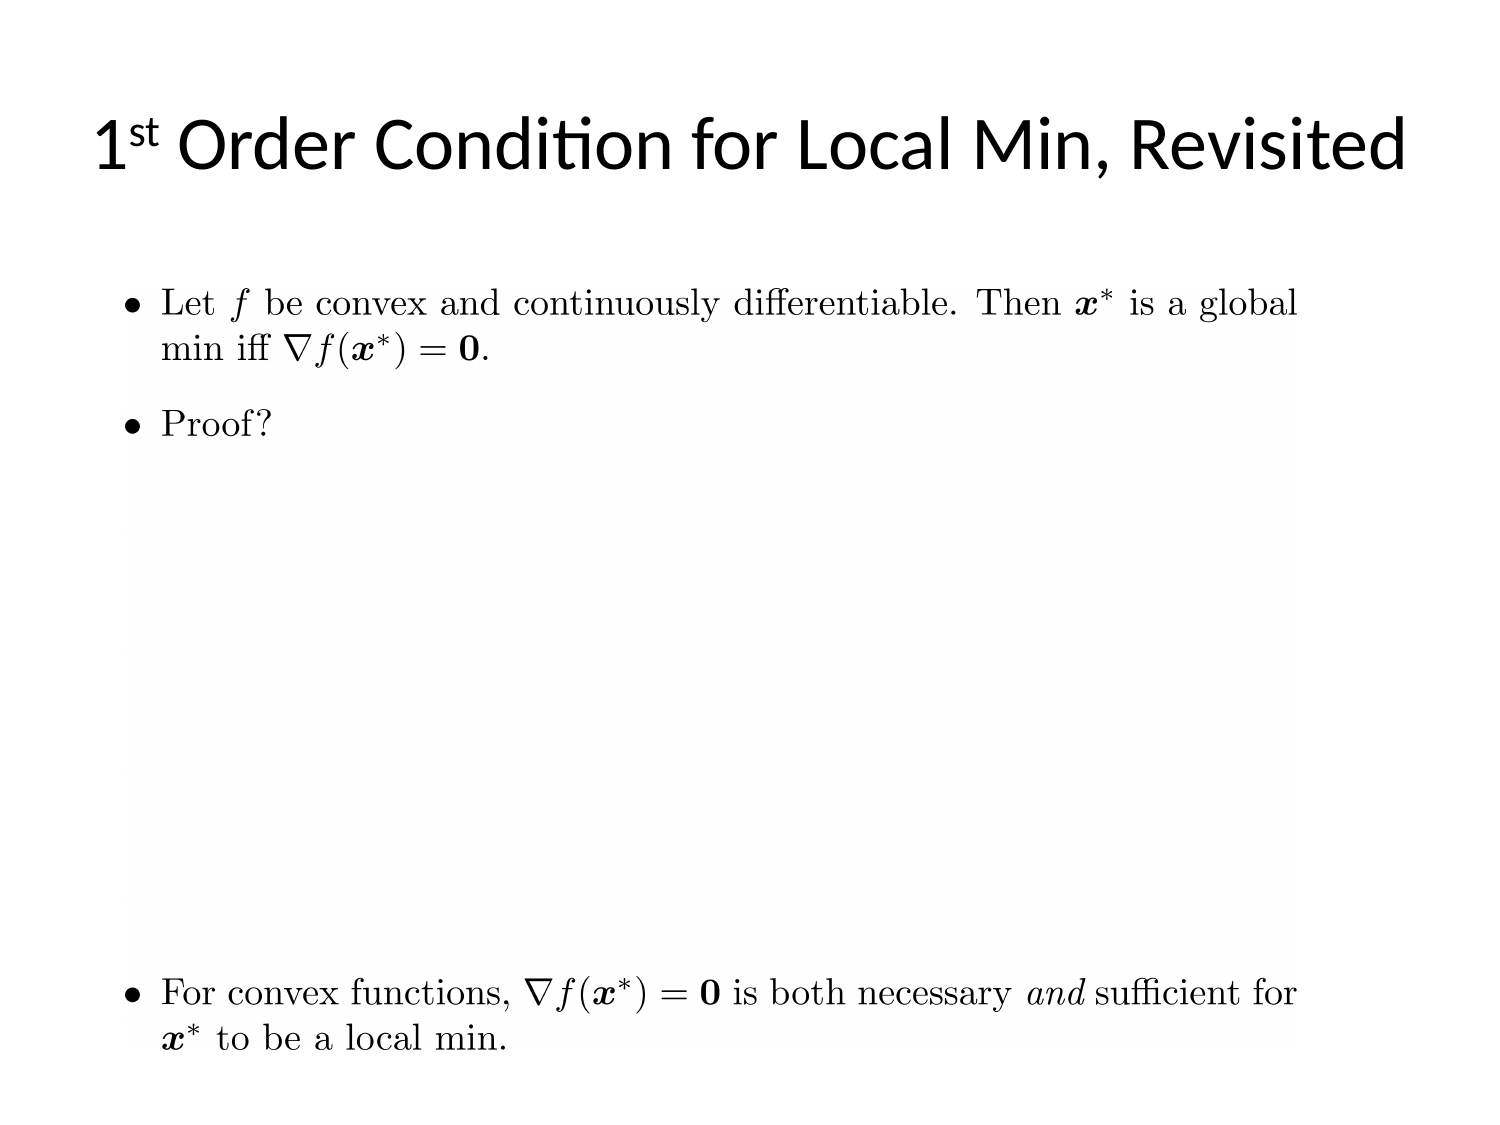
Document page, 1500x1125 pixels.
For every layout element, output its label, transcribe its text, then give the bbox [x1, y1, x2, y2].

title 1st Order Condition for Local Min, Revisited [75, 45, 1425, 233]
picture [124, 287, 1297, 1051]
